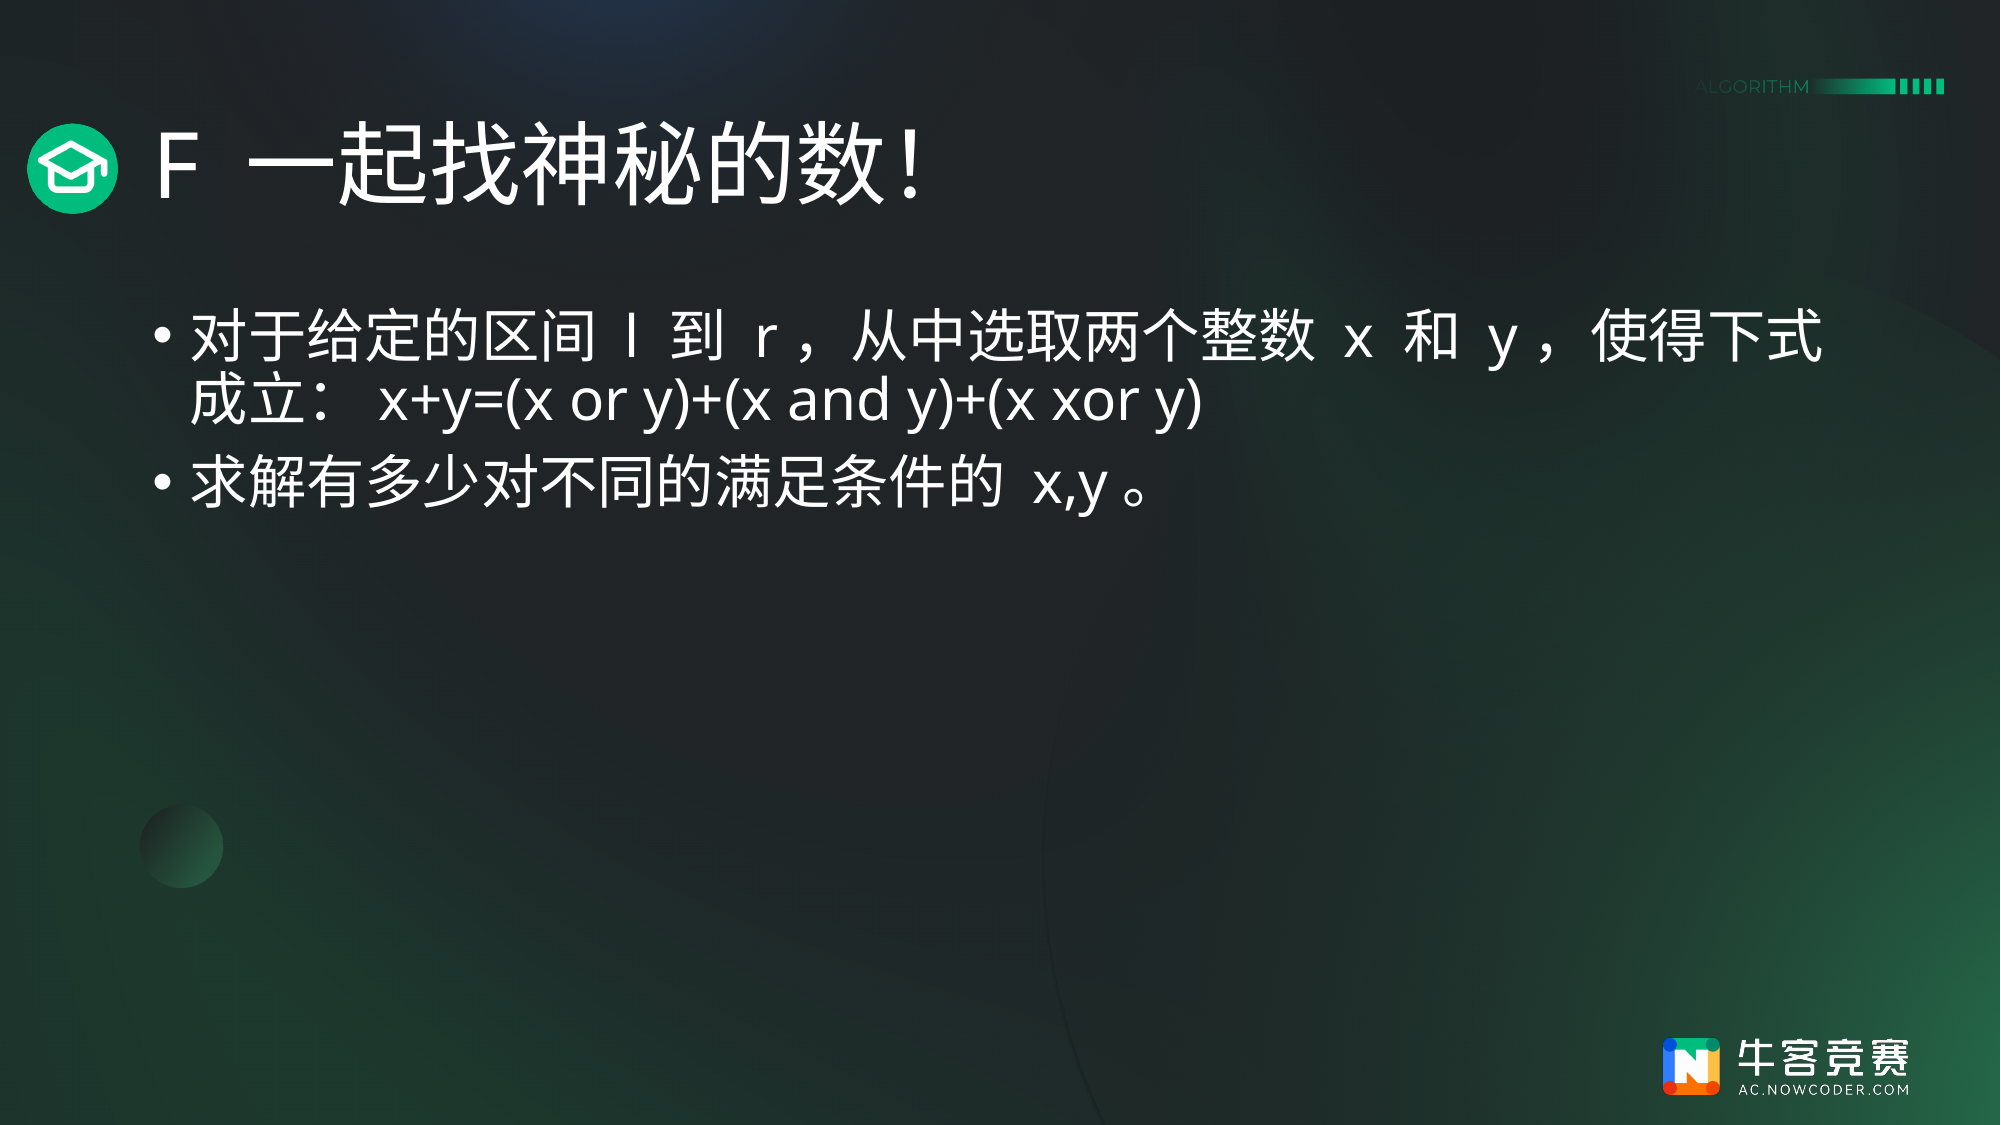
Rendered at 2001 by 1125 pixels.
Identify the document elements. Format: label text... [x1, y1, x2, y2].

list 对于给定的区间 l 到 r，从中选取两个整数 x 和 y，使得下式成立：x+y=(x or y)+(x and y)+(x xor y) 求解有多少对不同的满足条件的 x,y。 [137, 299, 1863, 1014]
picture [0, 0, 2000, 1125]
title F 一起找神秘的数！ [137, 59, 1863, 278]
